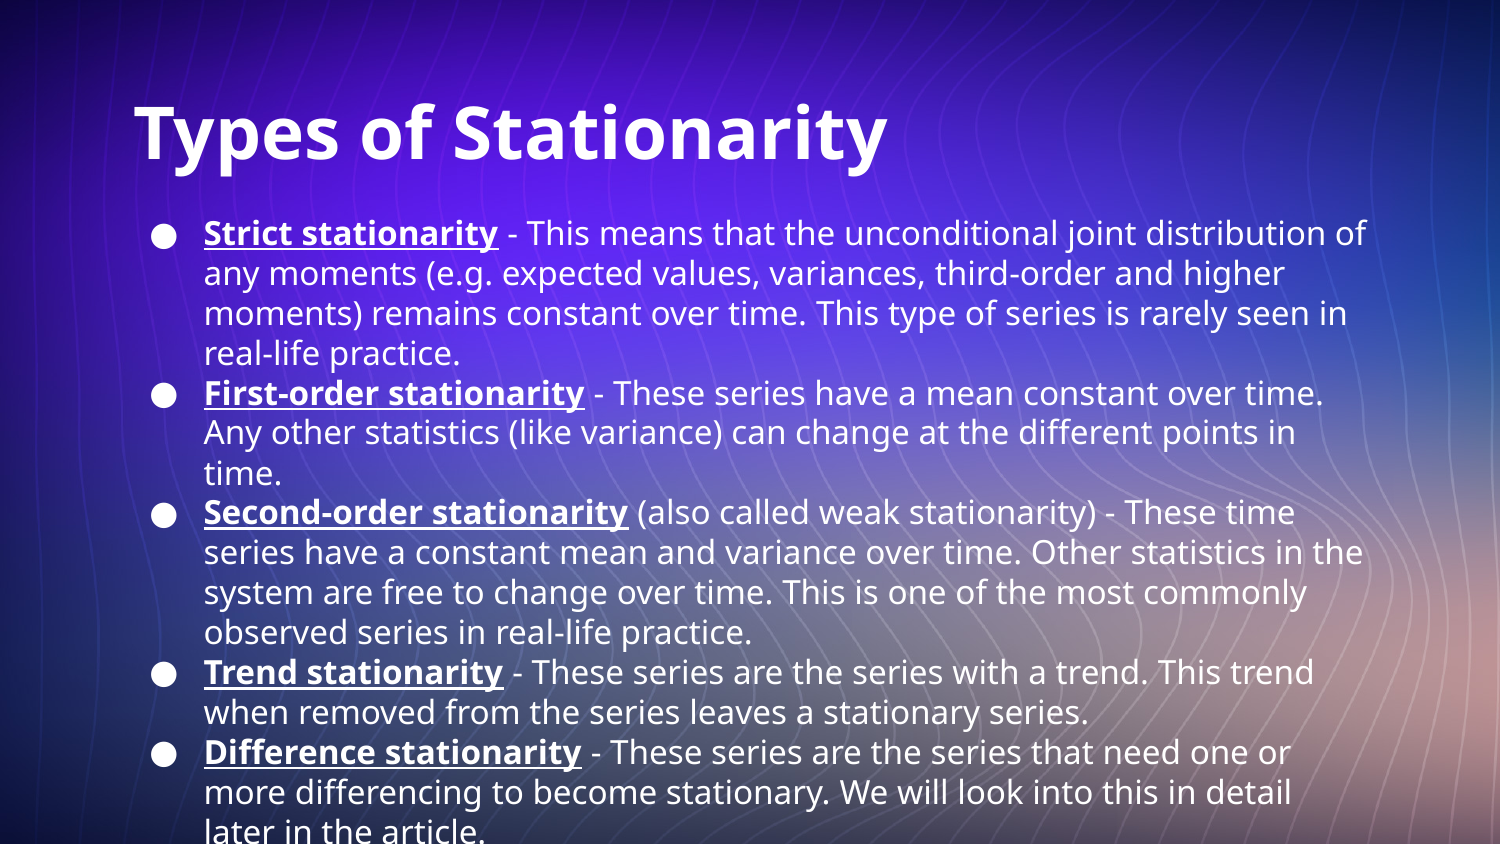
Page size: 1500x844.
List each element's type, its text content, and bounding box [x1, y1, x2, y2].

text_box Strict stationarity - This means that the unconditional joint distribution of any moments (e.g. expected values, variances, third-order and higher moments) remains constant over time. This type of series is rarely seen in real-life practice. First-order stationarity - These series have a mean constant over time. Any other statistics (like variance) can change at the different points in time. Second-order stationarity (also called weak stationarity) - These time series have a constant mean and variance over time. Other statistics in the system are free to change over time. This is one of the most commonly observed series in real-life practice. Trend stationarity - These series are the series with a trend. This trend when removed from the series leaves a stationary series. Difference stationarity - These series are the series that need one or more differencing to become stationary. We will look into this in detail later in the article. [113, 197, 1387, 844]
picture [0, 0, 1500, 844]
title Types of Stationarity [118, 71, 1382, 166]
